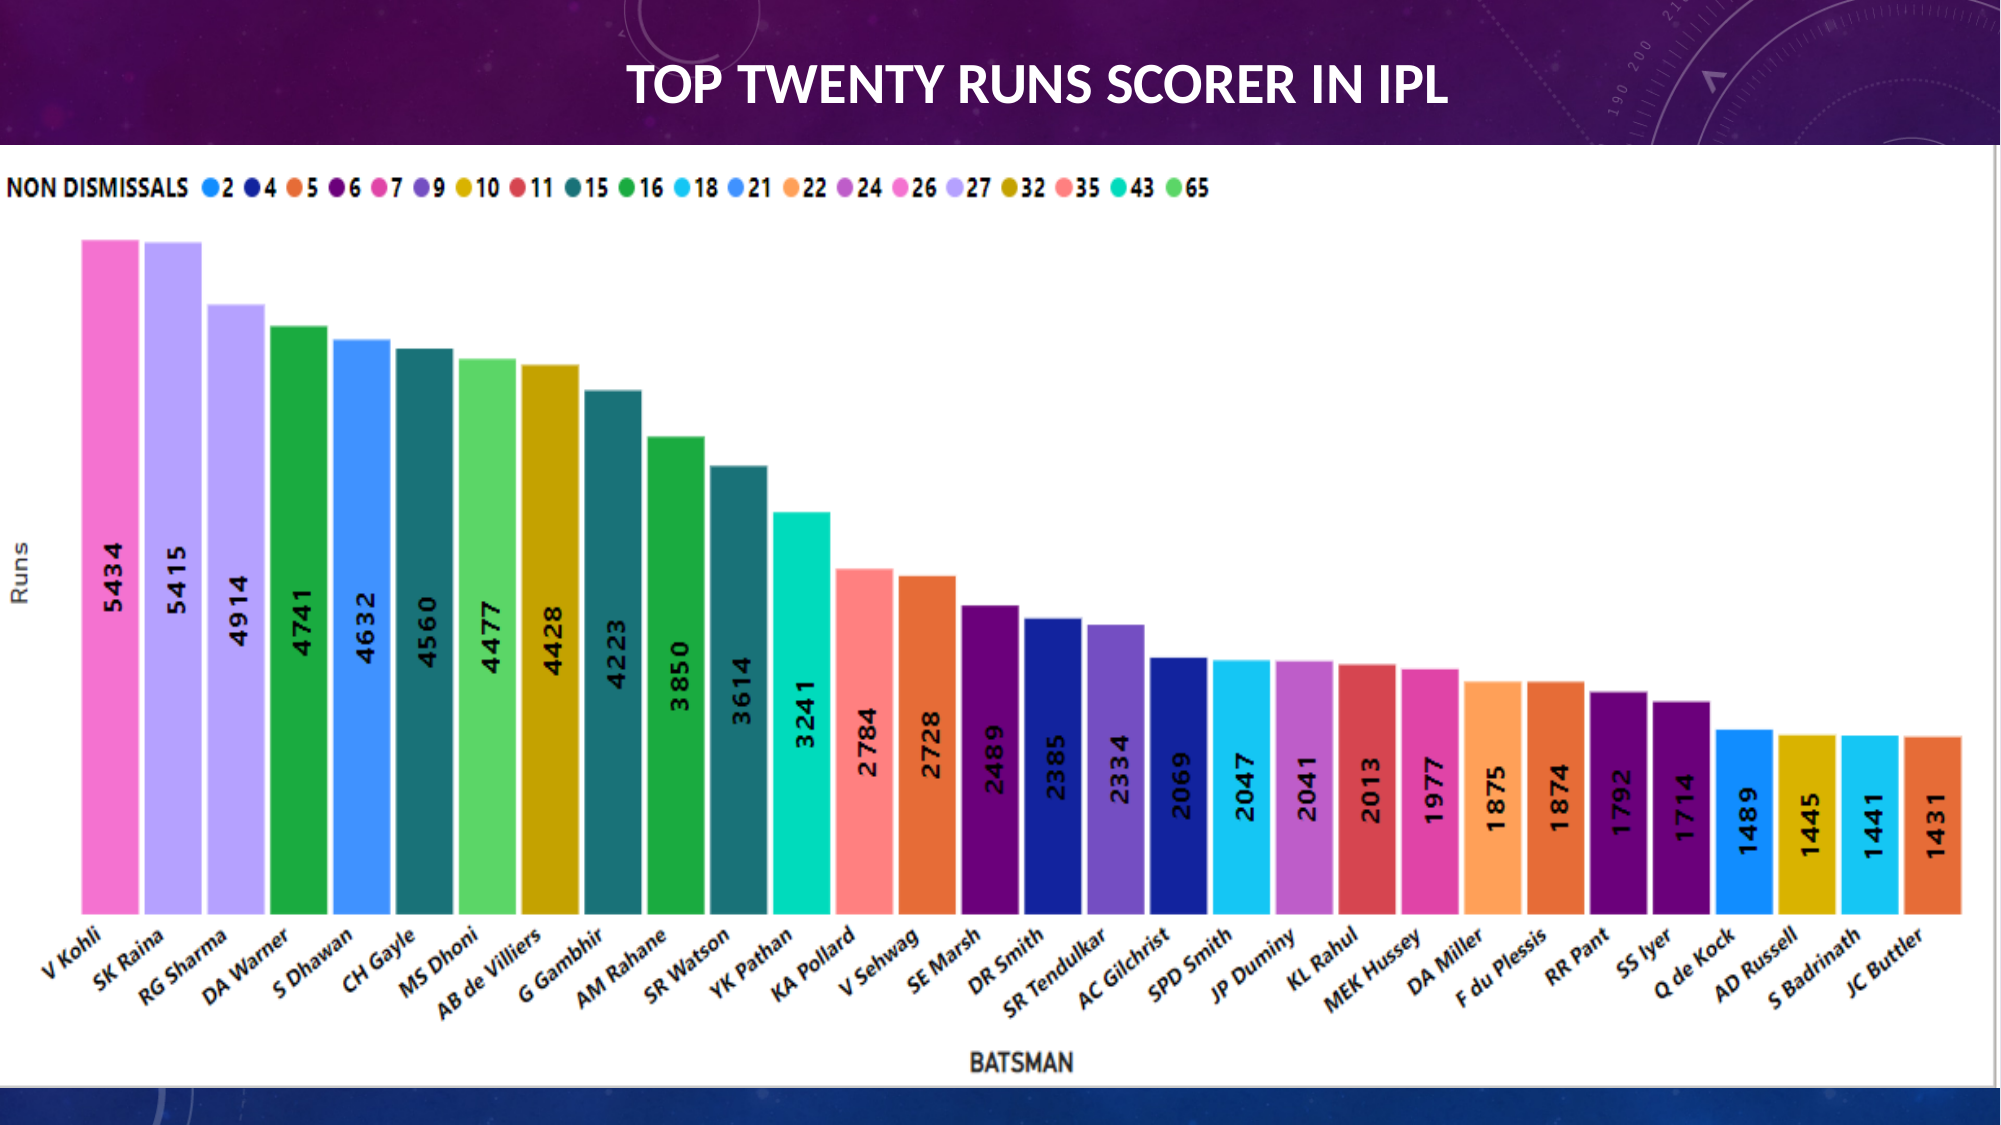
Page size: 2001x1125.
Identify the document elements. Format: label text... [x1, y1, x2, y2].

text_box TOP TWENTY RUNS SCORER IN IPL [611, 37, 1478, 123]
picture [0, 0, 2001, 1125]
